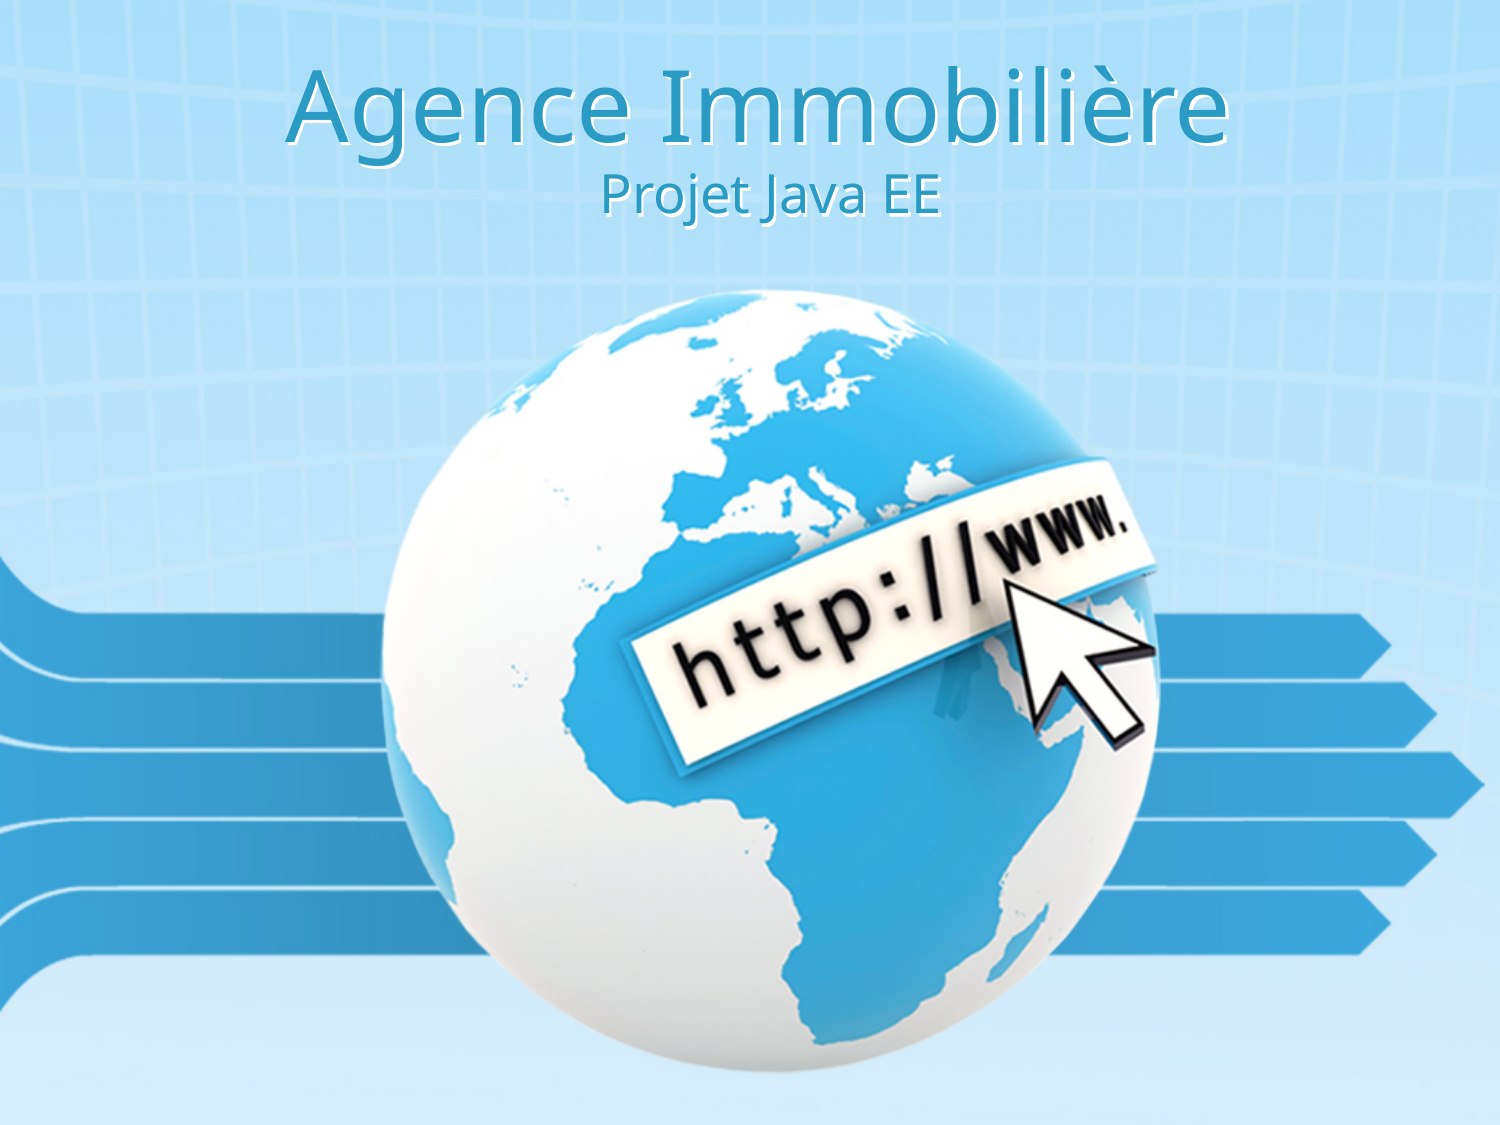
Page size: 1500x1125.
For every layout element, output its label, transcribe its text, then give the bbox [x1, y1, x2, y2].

subtitle Projet Java EE [514, 152, 1028, 215]
picture [0, 0, 1500, 1125]
title Agence Immobilière [102, 39, 1415, 165]
